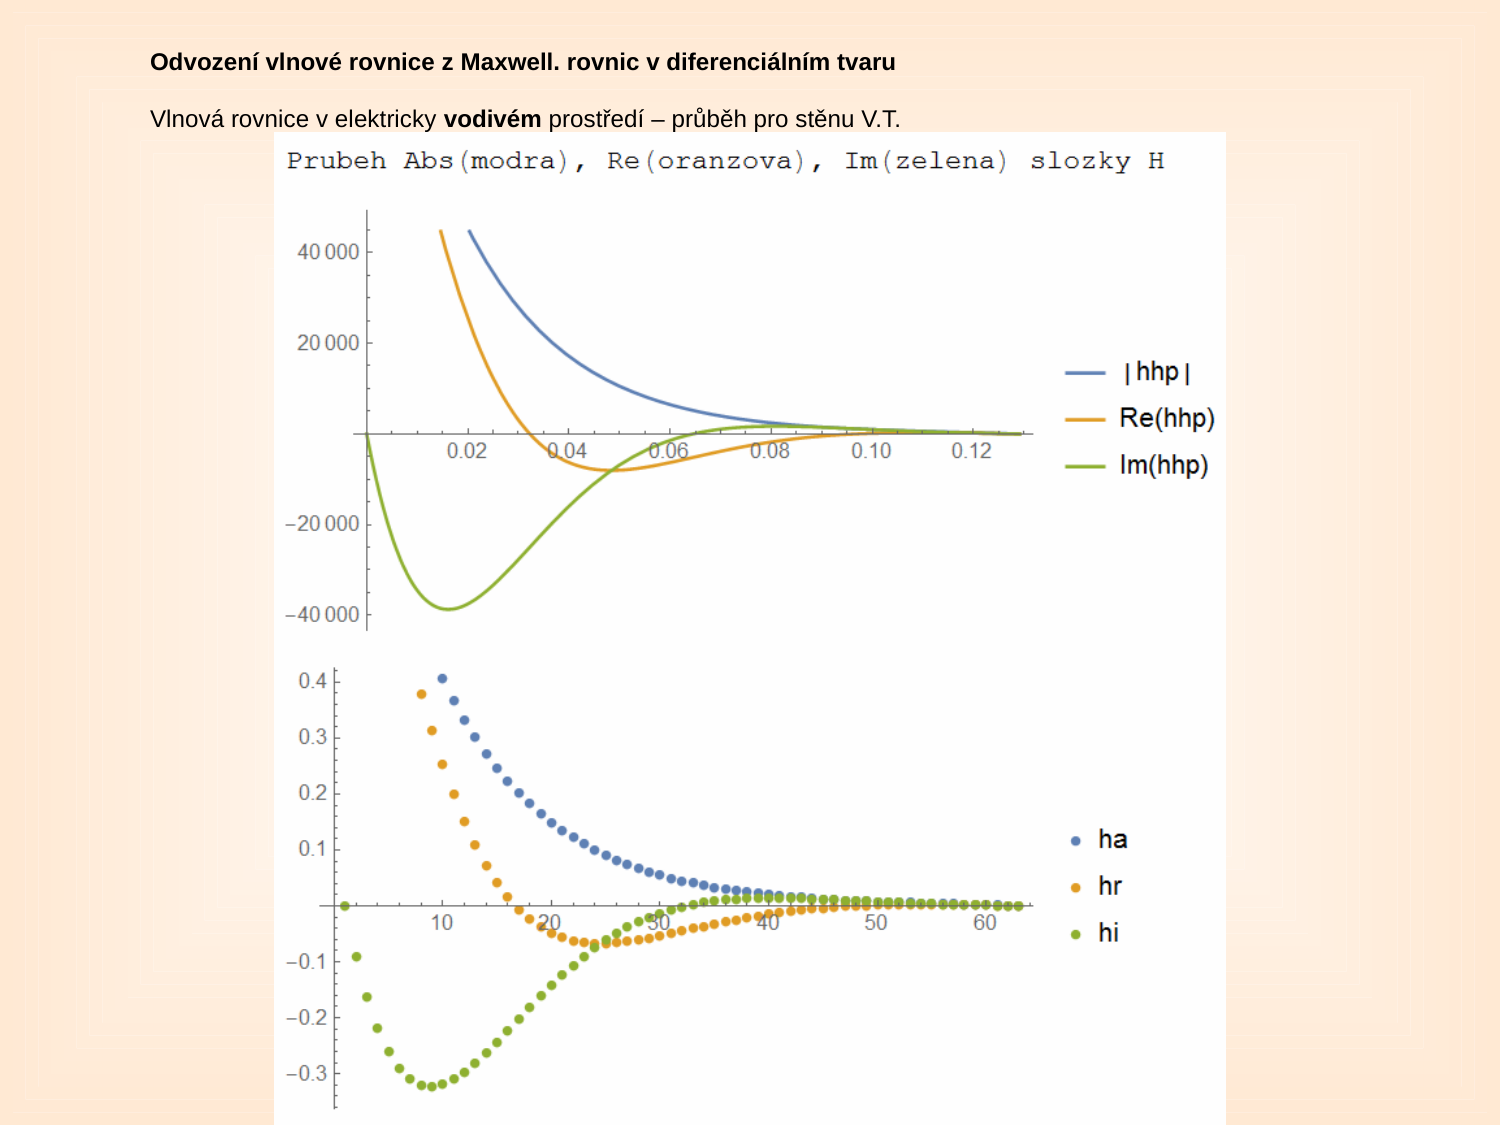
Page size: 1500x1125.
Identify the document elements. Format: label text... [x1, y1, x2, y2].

text_box Odvození vlnové rovnice z Maxwell. rovnic v diferenciálním tvaru Vlnová rovnice v elektricky vodivém prostředí – průběh pro stěnu V.T. [0, 0, 1500, 139]
picture [274, 132, 1226, 1125]
